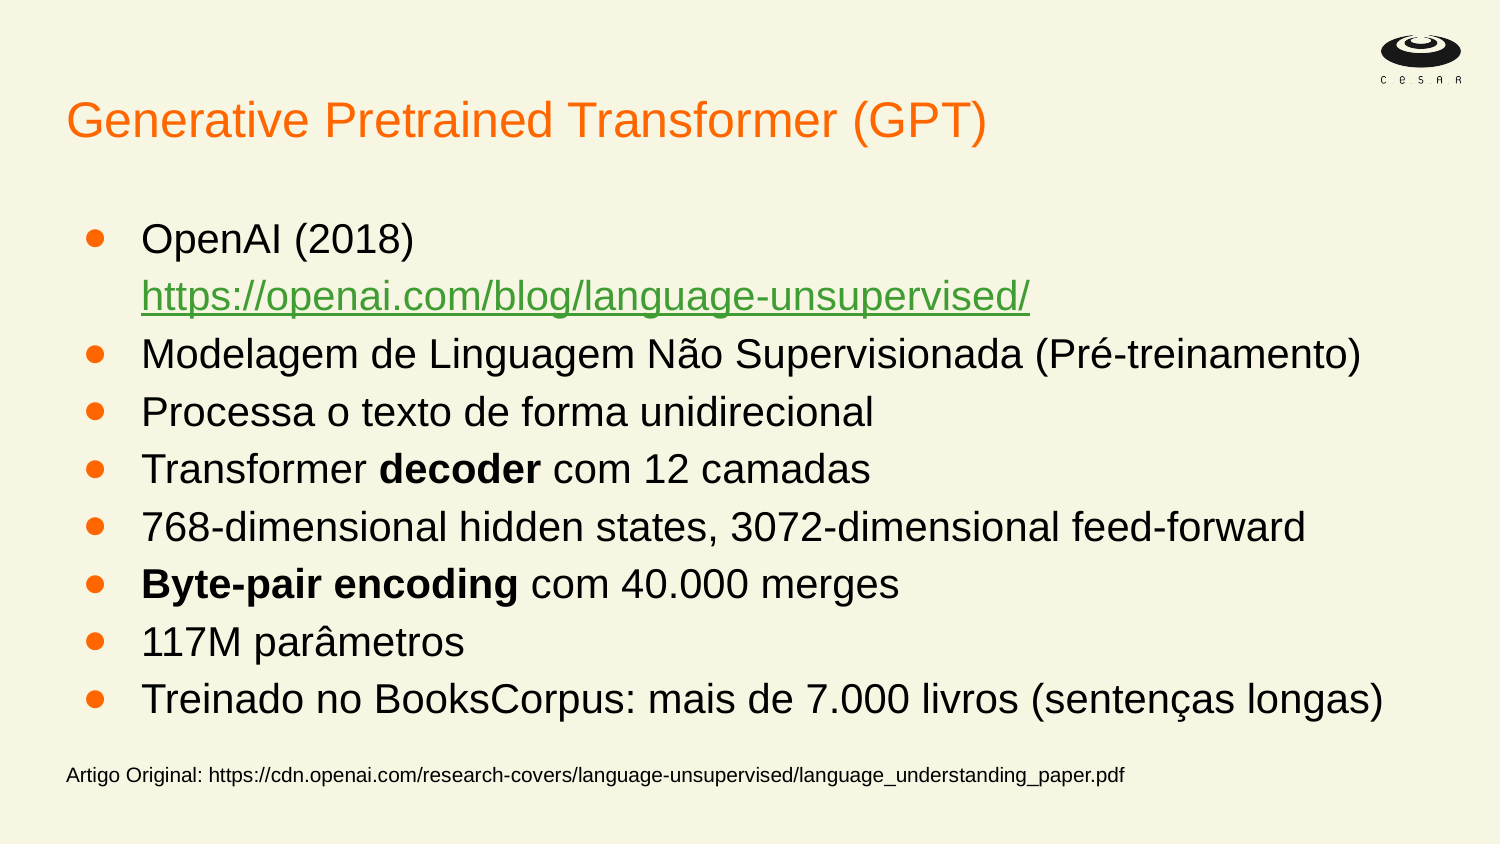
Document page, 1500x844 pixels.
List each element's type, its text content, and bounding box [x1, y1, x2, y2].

picture [1381, 35, 1461, 84]
text_box Artigo Original: https://cdn.openai.com/research-covers/language-unsupervised/language_understanding_paper.pdf [51, 749, 1231, 800]
title Generative Pretrained Transformer (GPT) [51, 72, 1449, 167]
list OpenAI (2018) https://openai.com/blog/language-unsupervised/ Modelagem de Linguagem Não Supervisionada (Pré-treinamento) Processa o texto de forma unidirecional Transformer decoder com 12 camadas 768-dimensional hidden states, 3072-dimensional feed-forward Byte-pair encoding com 40.000 merges 117M parâmetros Treinado no BooksCorpus: mais de 7.000 livros (sentenças longas) [51, 189, 1449, 750]
